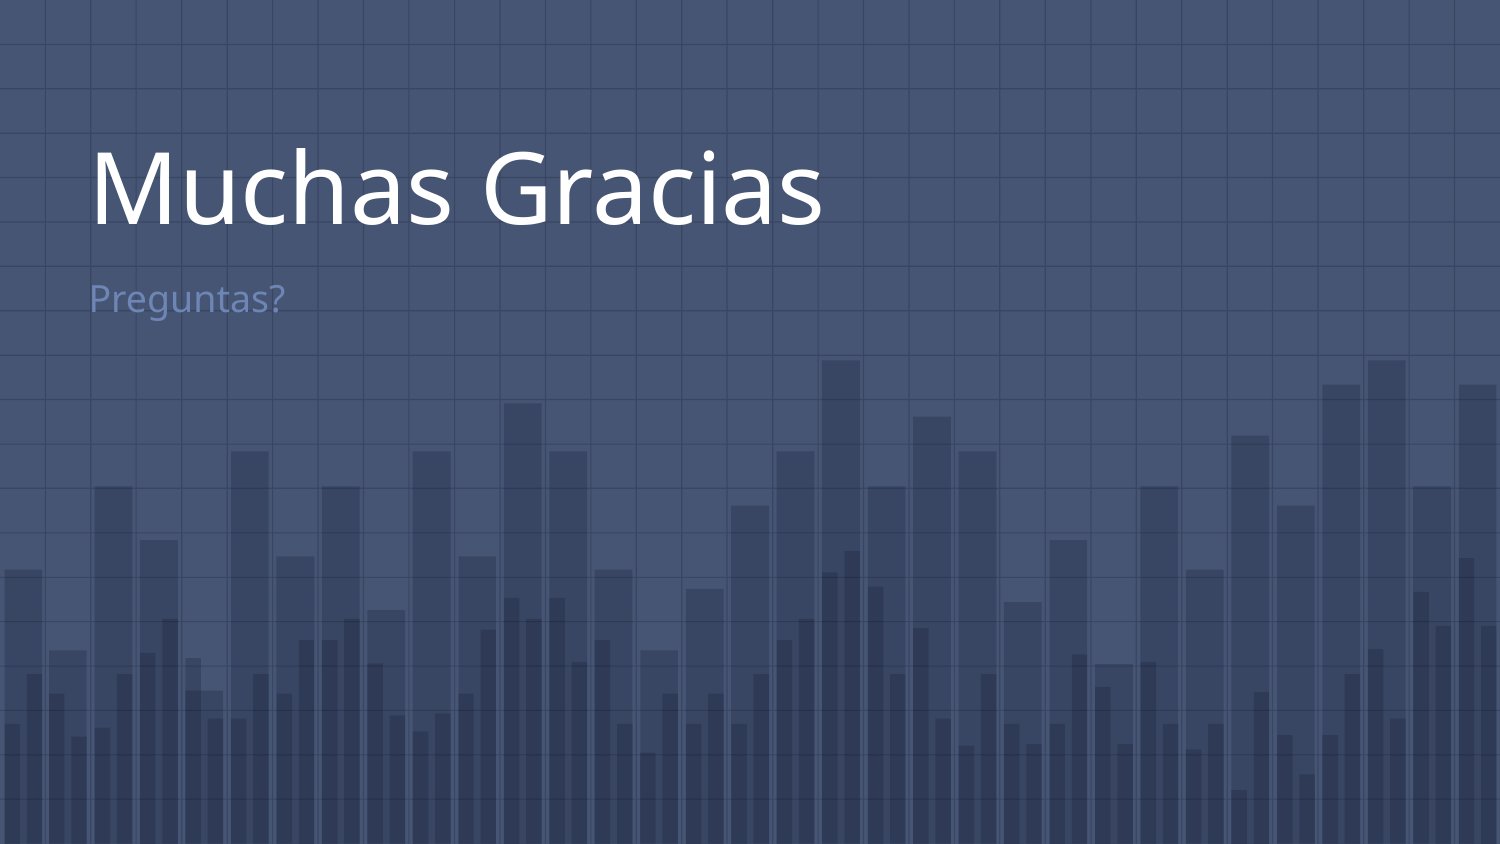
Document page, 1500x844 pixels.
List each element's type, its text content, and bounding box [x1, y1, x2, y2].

subtitle Preguntas? [73, 260, 1349, 389]
title Muchas Gracias [73, 109, 1349, 260]
